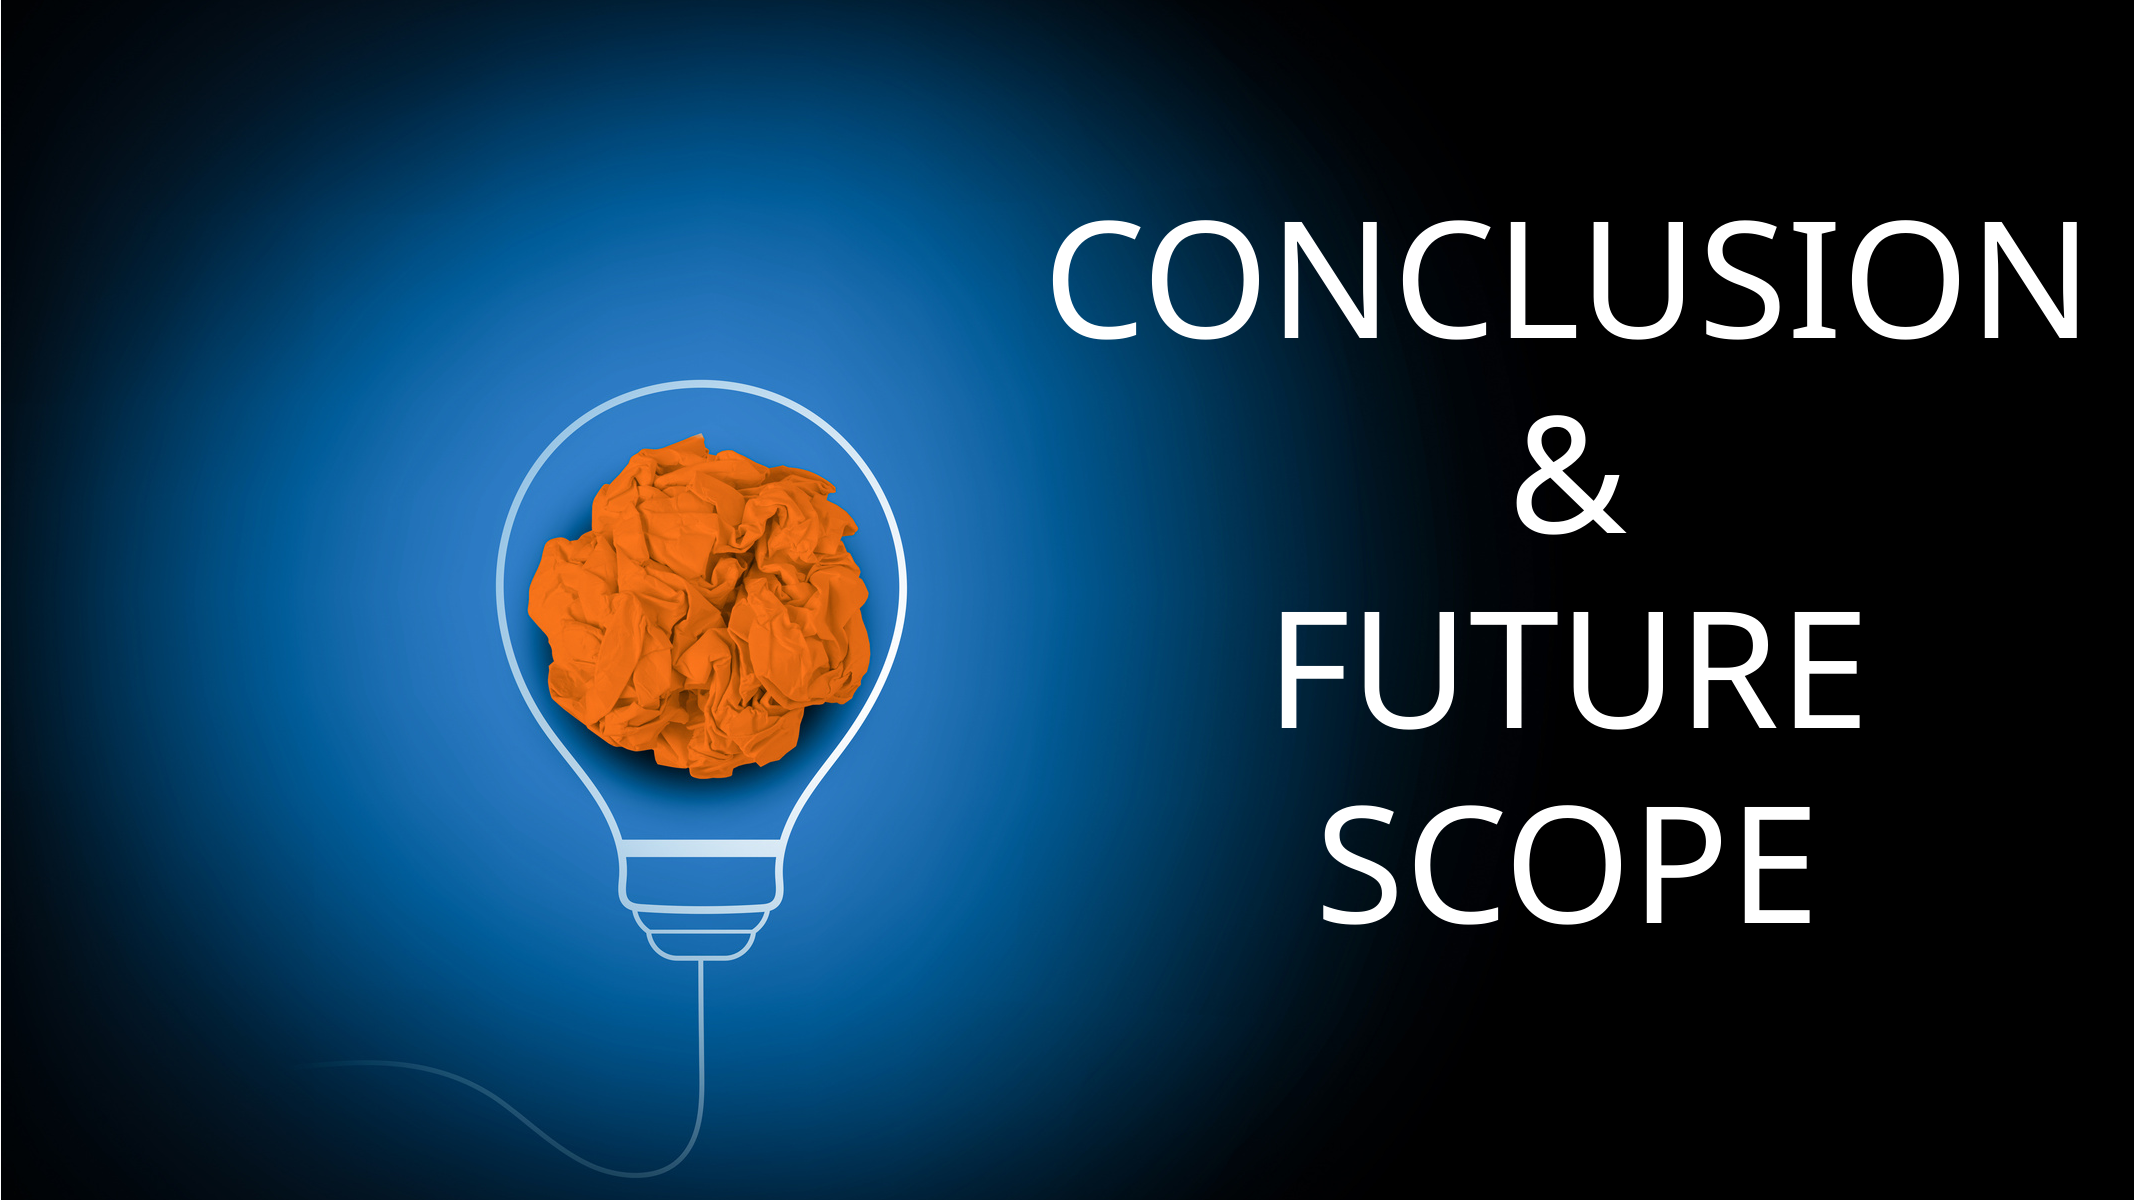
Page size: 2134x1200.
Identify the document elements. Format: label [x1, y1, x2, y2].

picture [0, 0, 2134, 1200]
text_box [1031, 175, 2105, 1066]
